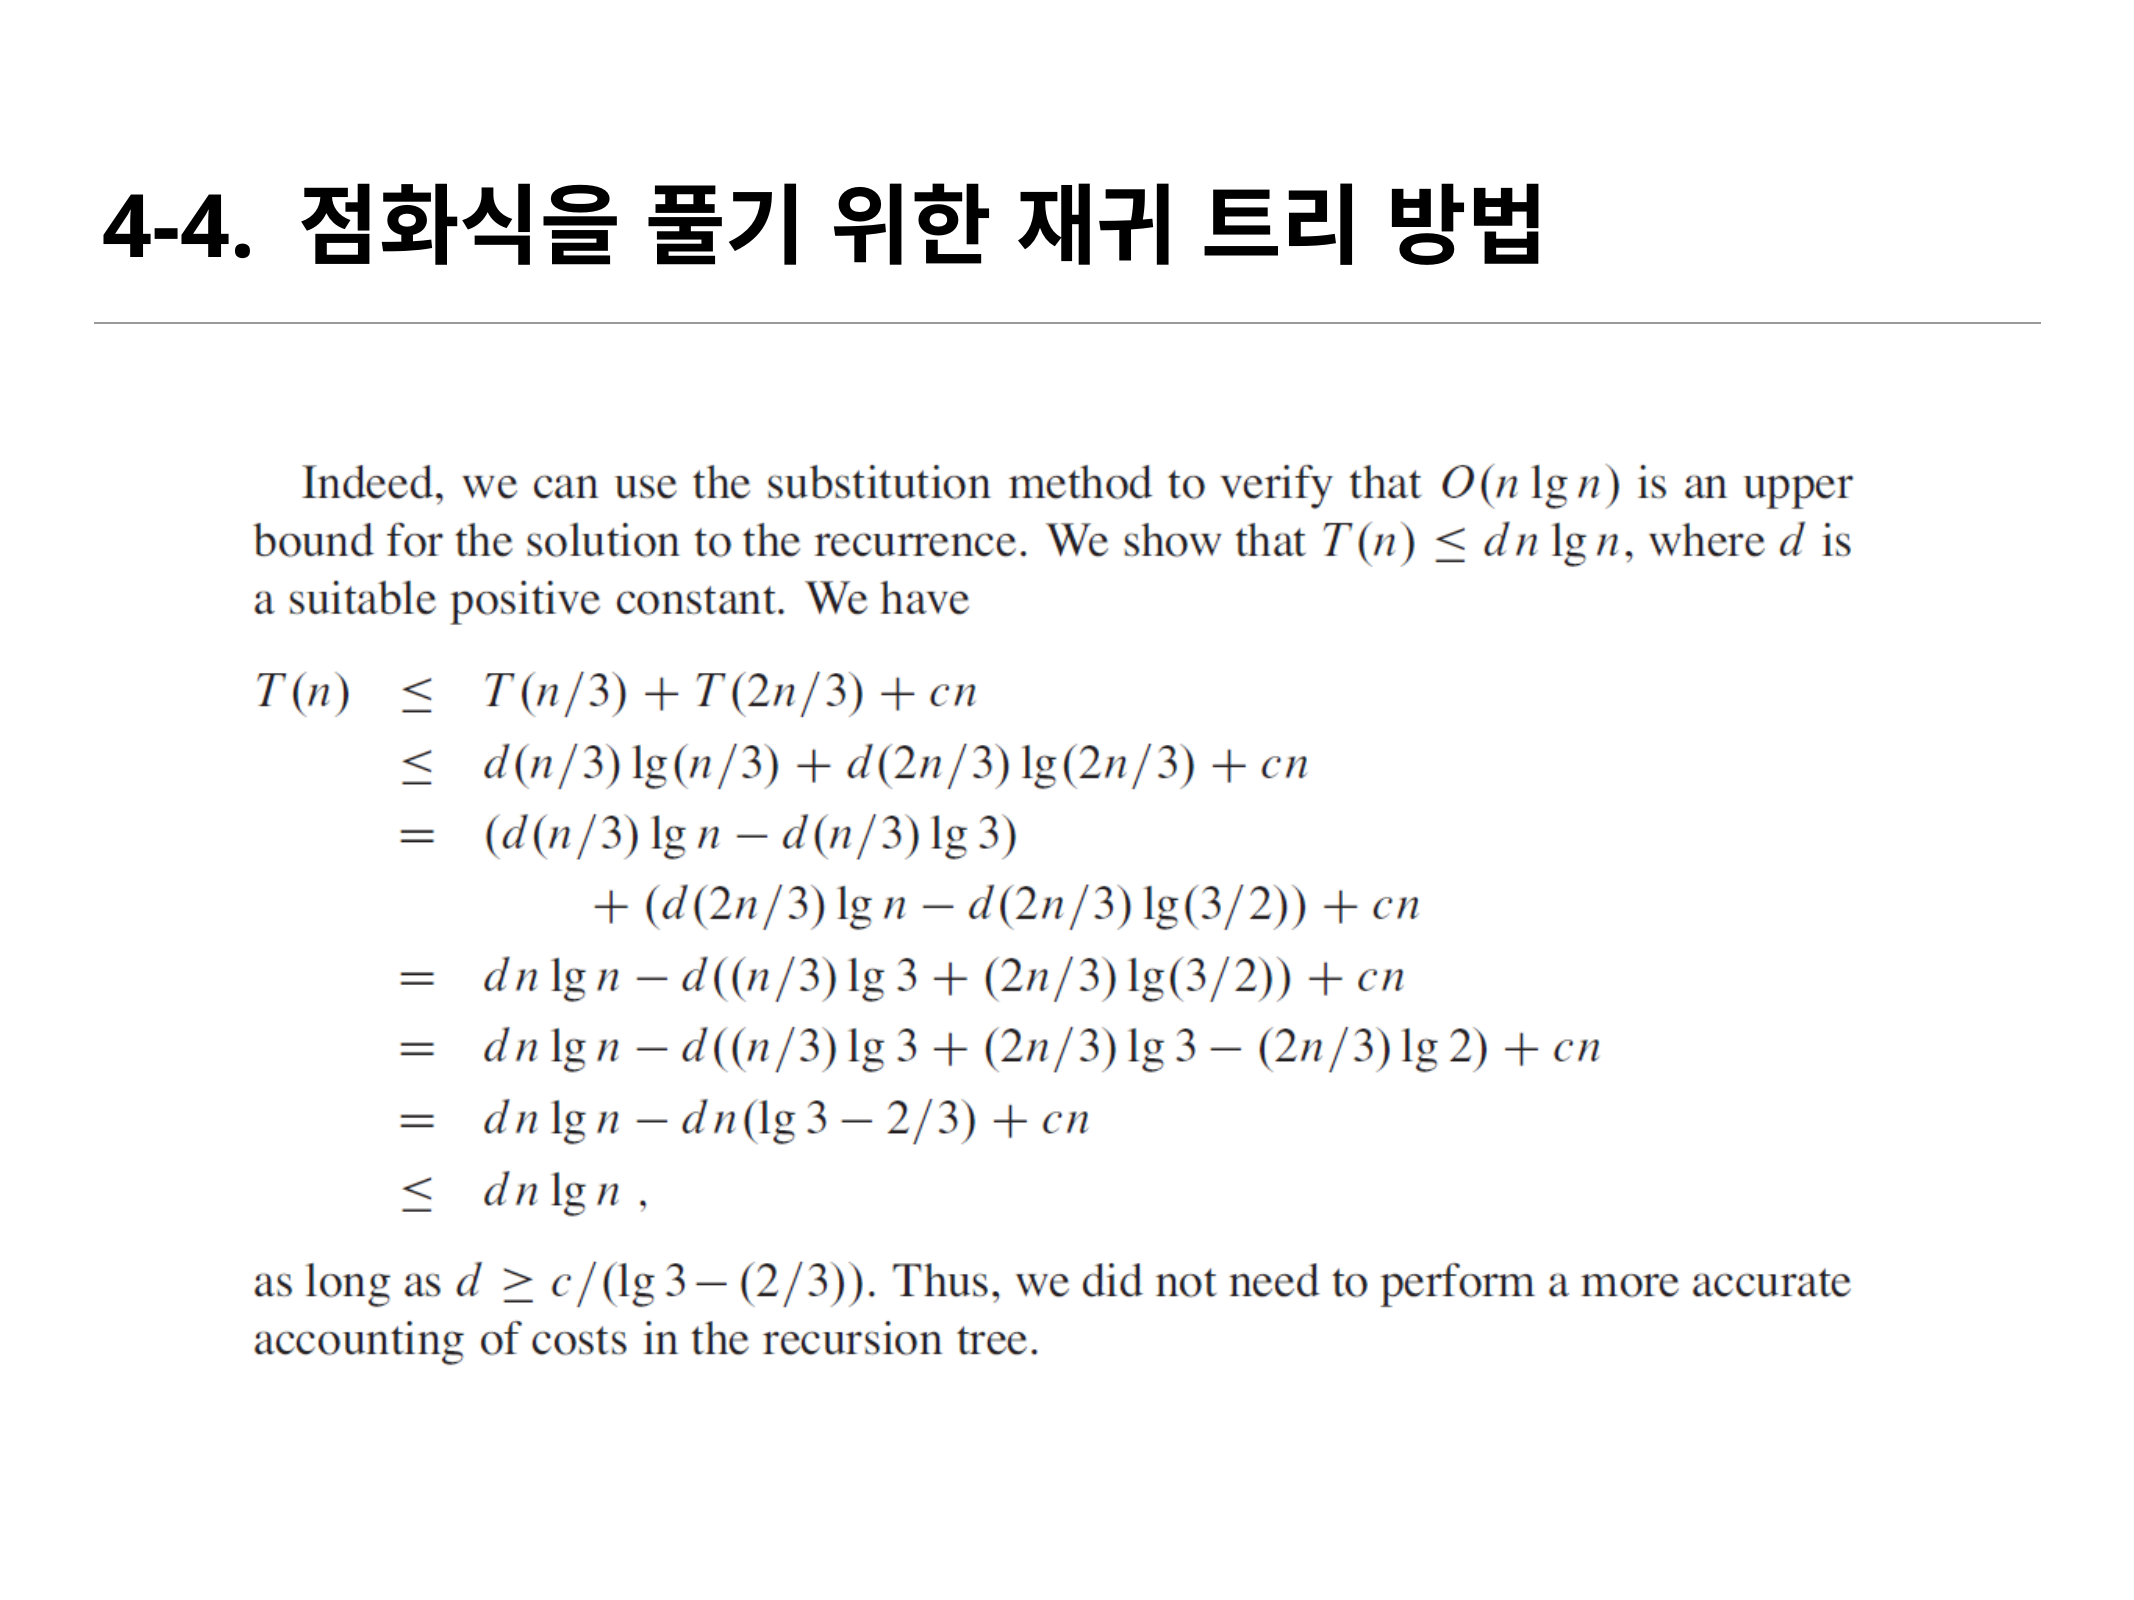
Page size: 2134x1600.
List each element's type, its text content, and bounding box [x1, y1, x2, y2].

title 4-4. 점화식을 풀기 위한 재귀 트리 방법 [93, 53, 2041, 284]
picture [221, 456, 1912, 1406]
